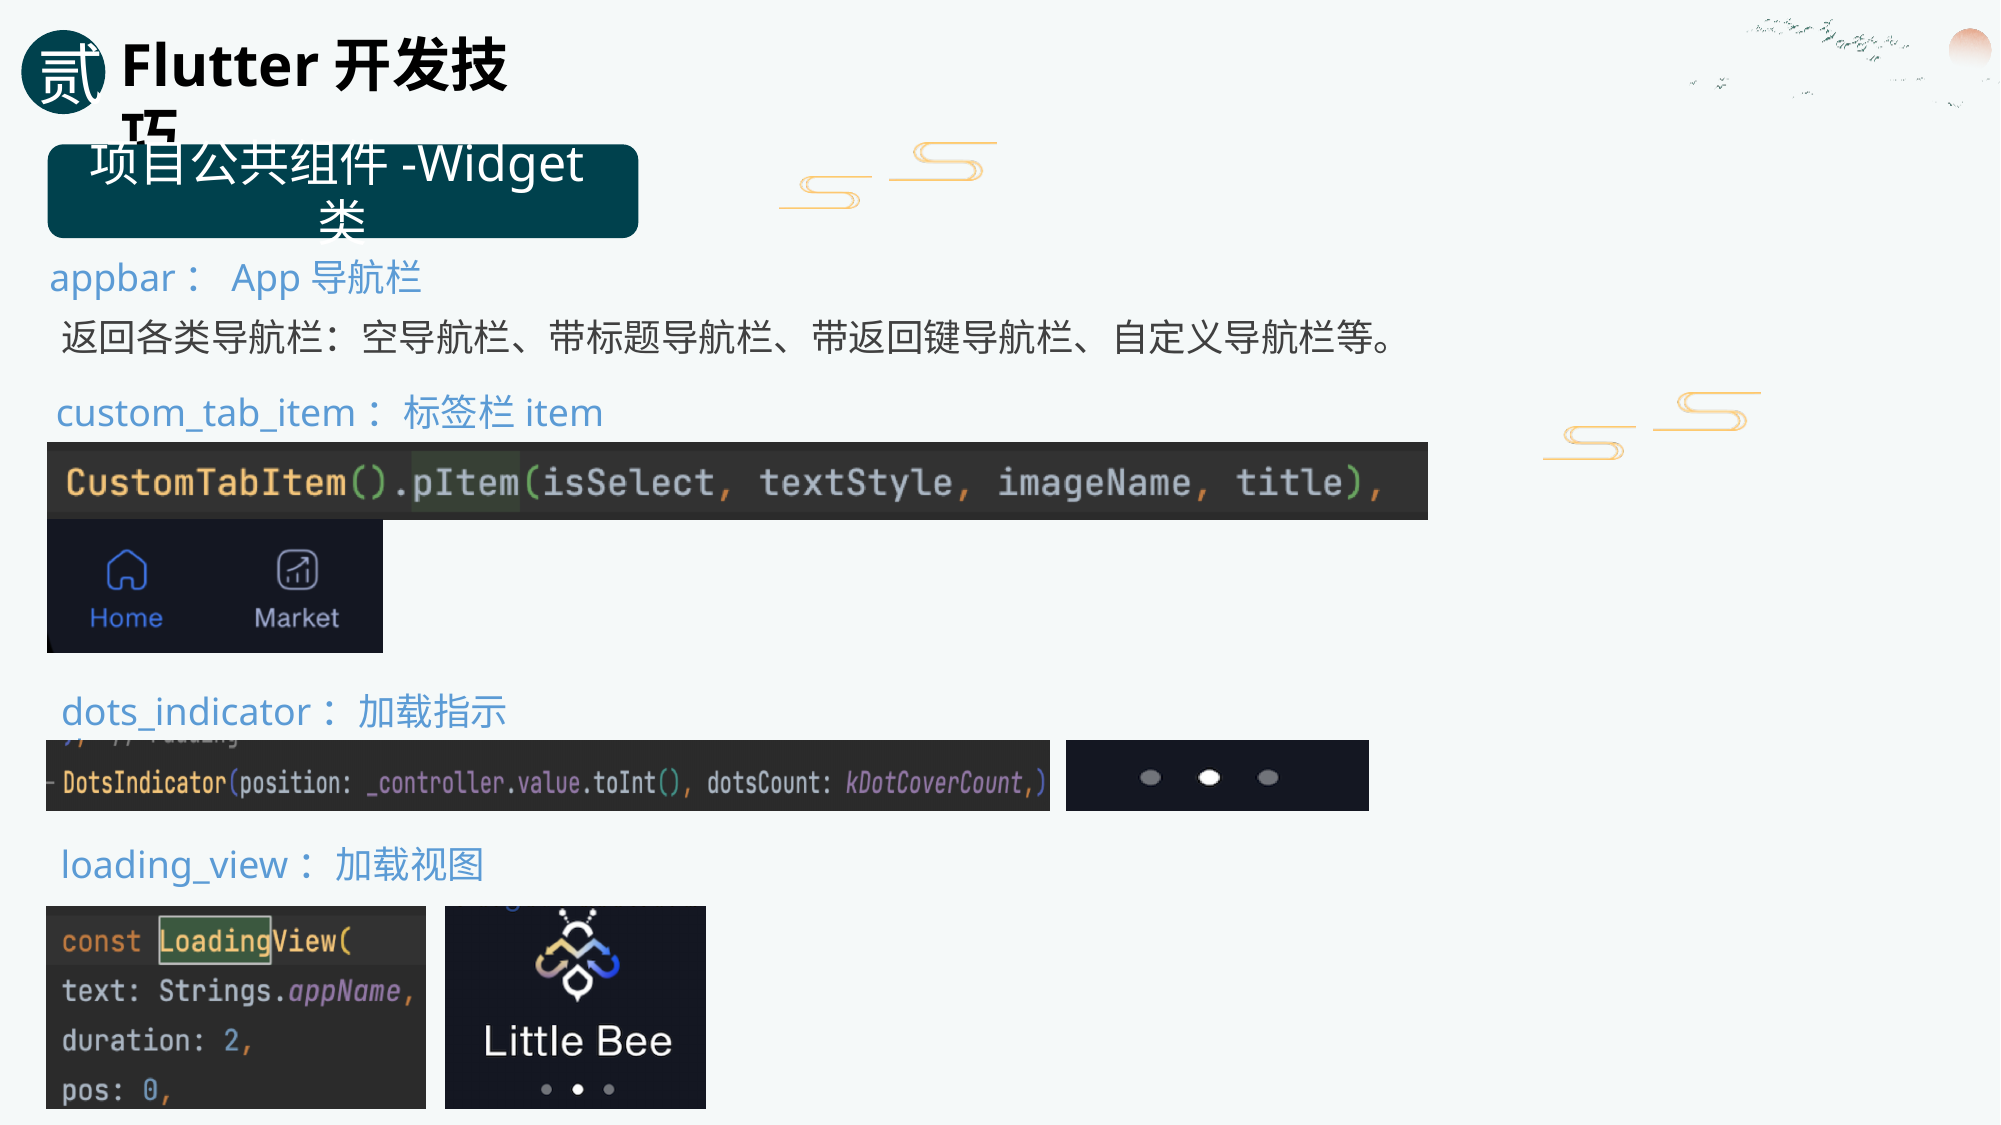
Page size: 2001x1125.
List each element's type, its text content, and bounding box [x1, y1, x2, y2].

picture [47, 441, 1428, 653]
picture [1066, 740, 1369, 811]
text_box 项目公共组件-Widget类 [46, 143, 640, 240]
text_box 返回各类导航栏：空导航栏、带标题导航栏、带返回键导航栏、自定义导航栏等。 [46, 306, 1427, 367]
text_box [1543, 392, 1761, 460]
picture [46, 740, 1050, 811]
picture [46, 906, 426, 1109]
text_box appbar：App导航栏 [34, 246, 438, 307]
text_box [21, 20, 558, 121]
text_box custom_tab_item：标签栏item [41, 381, 619, 442]
text_box loading_view：加载视图 [45, 810, 500, 894]
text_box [779, 142, 997, 210]
picture [1645, 0, 2000, 145]
text_box dots_indicator：加载指示点 [46, 680, 554, 740]
picture [445, 906, 706, 1109]
